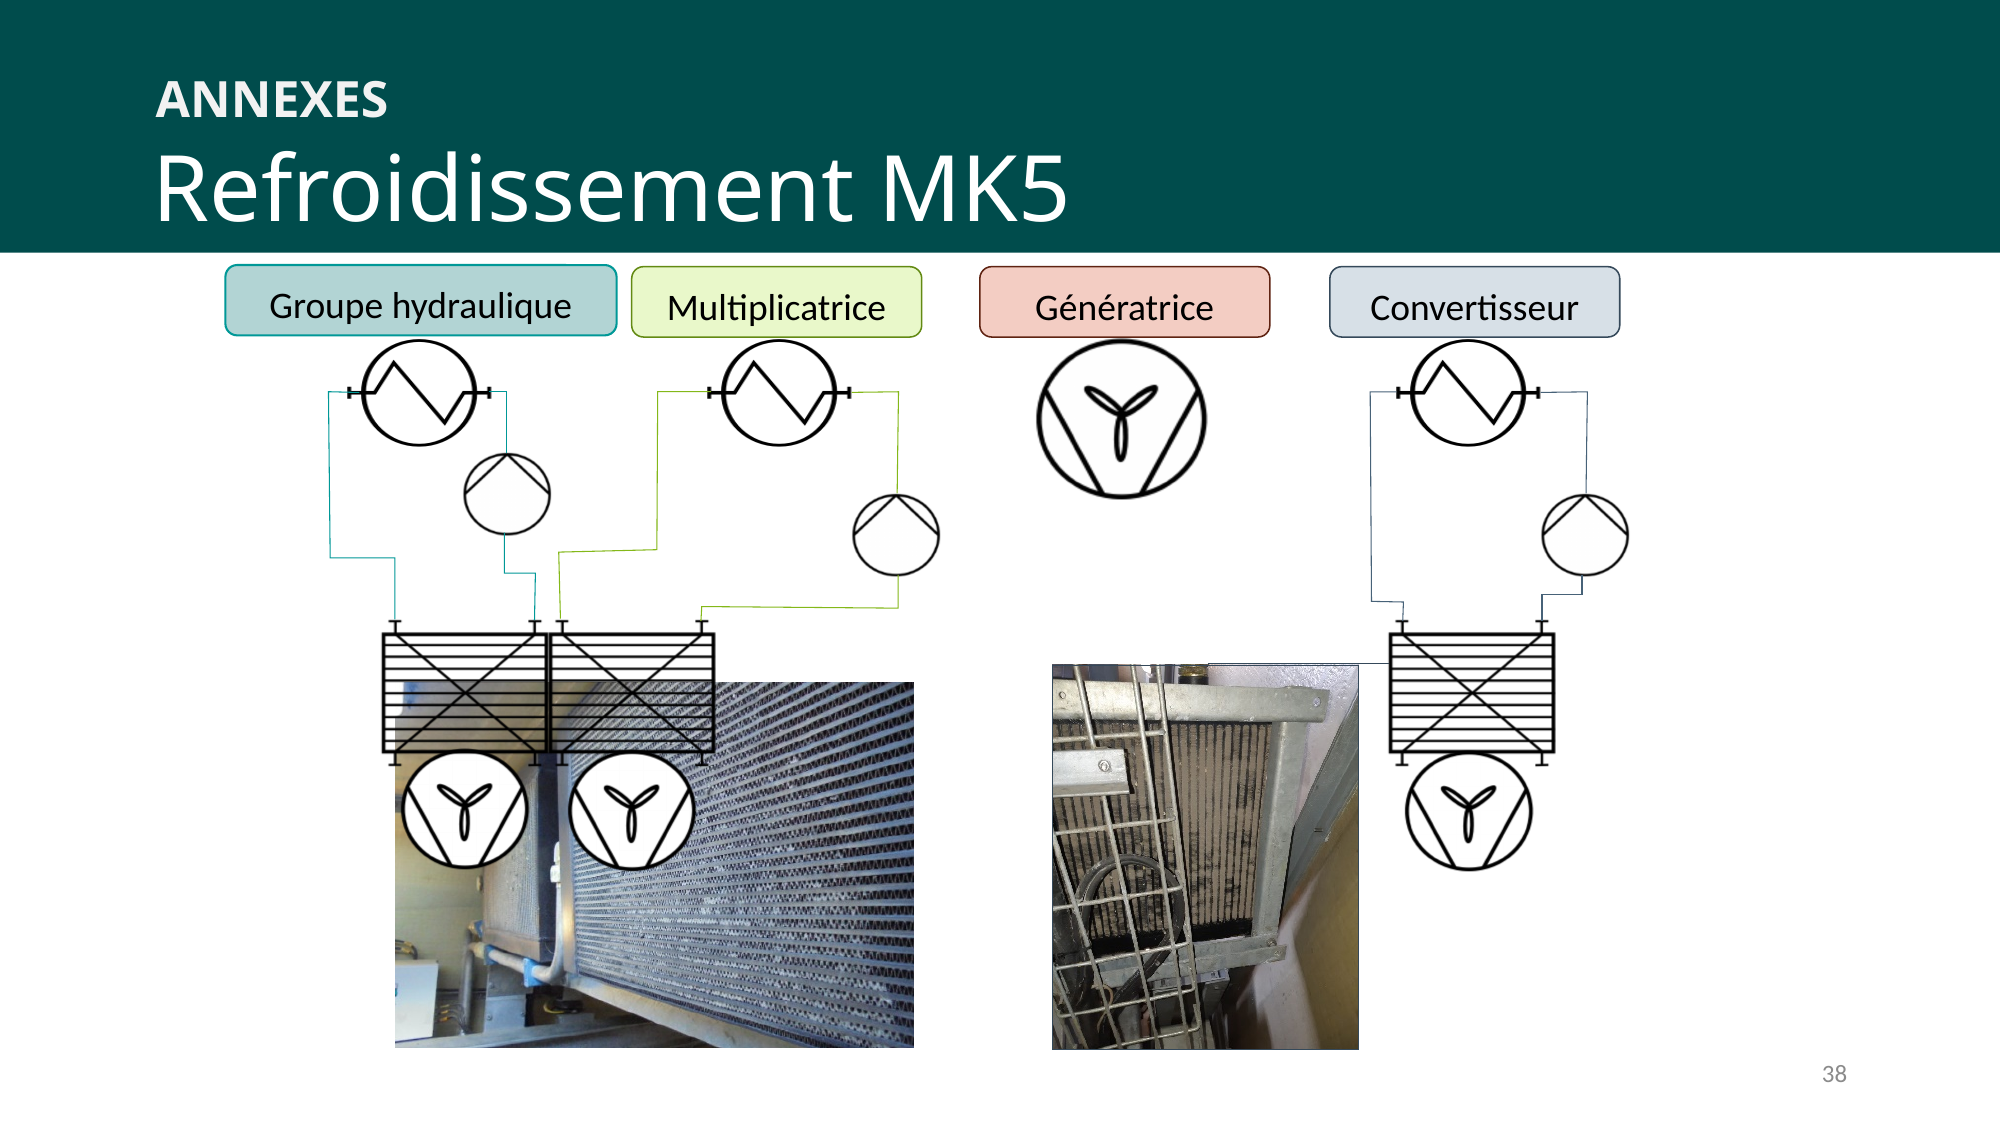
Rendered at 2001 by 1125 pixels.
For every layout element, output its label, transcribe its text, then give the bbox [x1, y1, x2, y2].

title Refroidissement MK5 [137, 130, 1863, 253]
slide_number 38 [1412, 1042, 1863, 1103]
text_box [0, 0, 2000, 254]
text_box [225, 259, 1670, 1050]
text_box ANNEXES [140, 60, 1000, 136]
